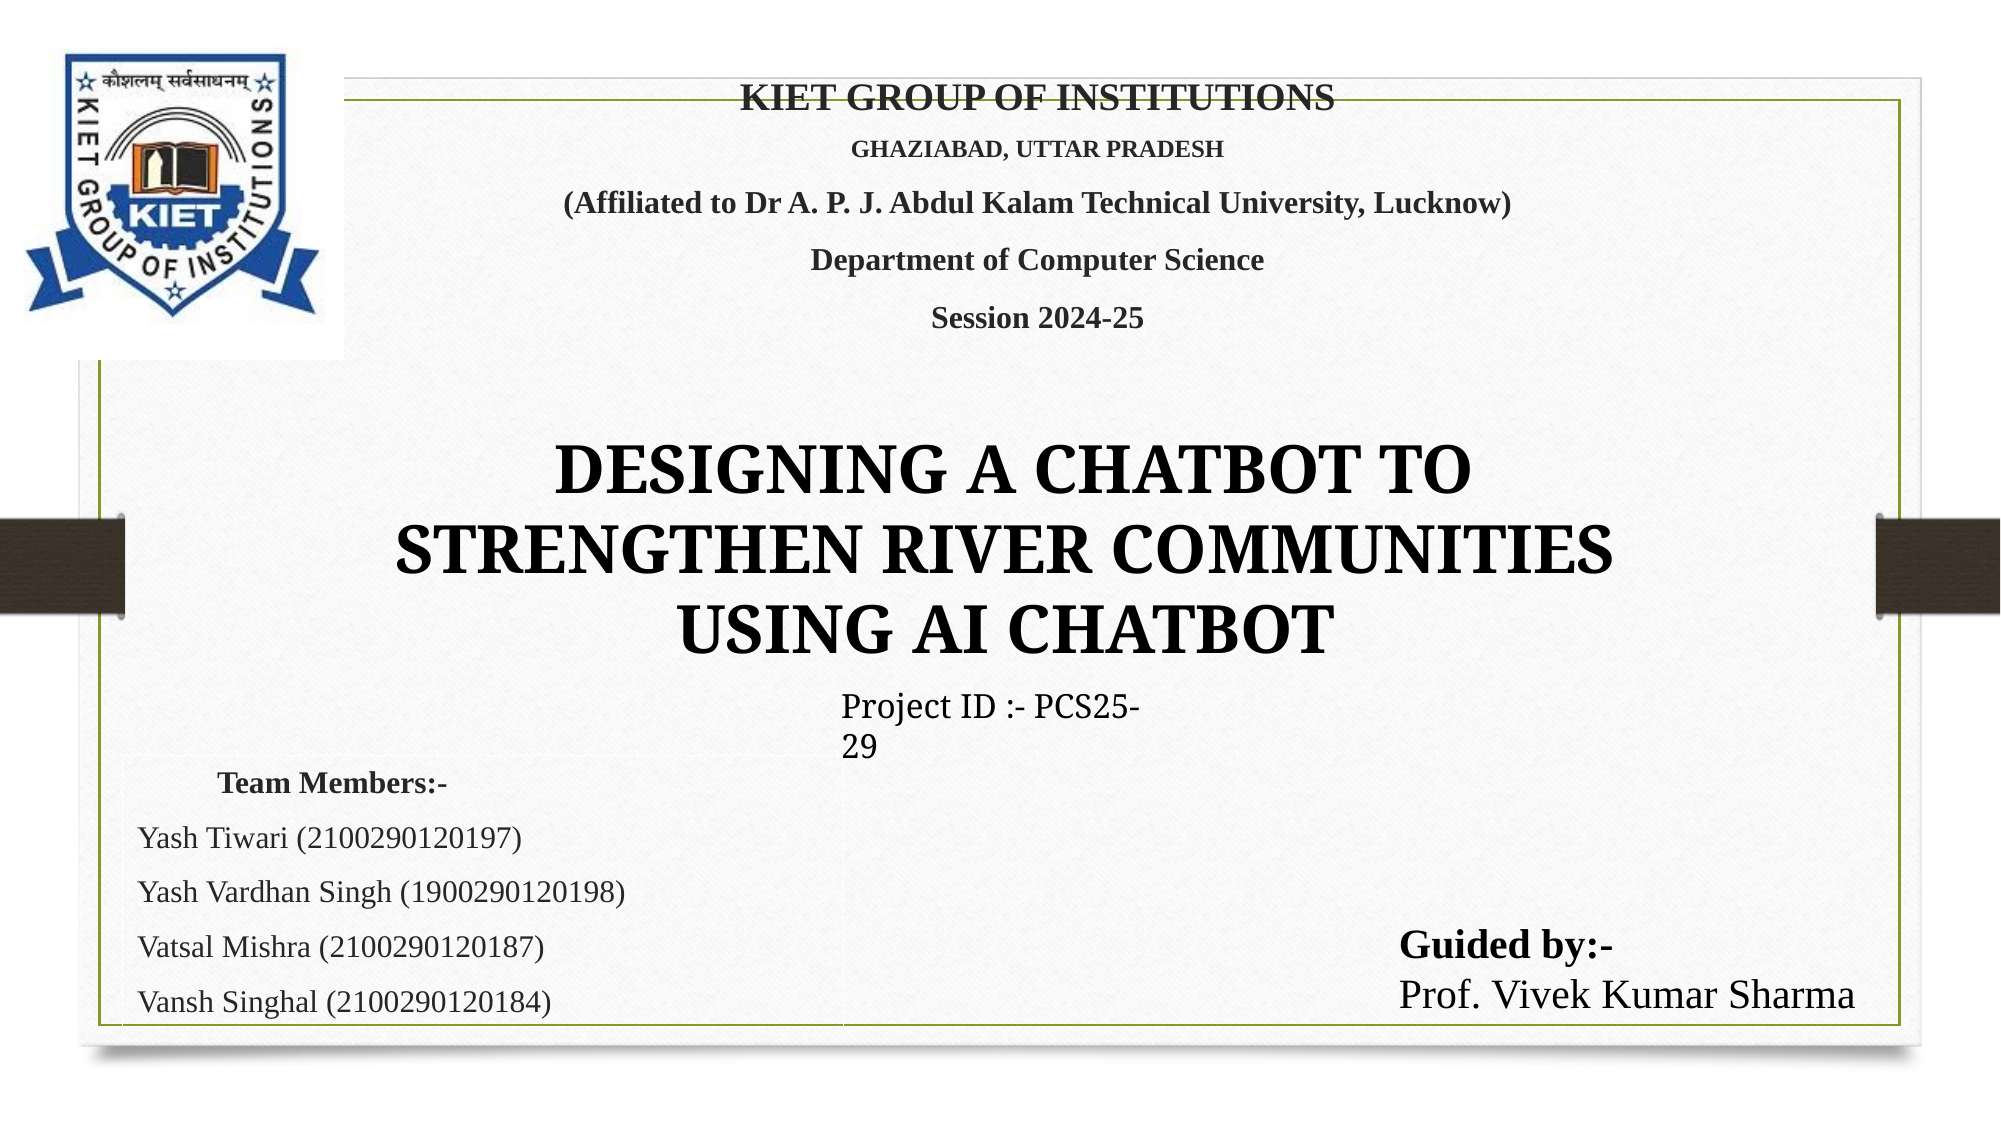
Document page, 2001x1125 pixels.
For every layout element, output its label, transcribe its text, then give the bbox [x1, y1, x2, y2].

title KIET GROUP OF INSTITUTIONS GHAZIABAD, UTTAR PRADESH (Affiliated to Dr A. P. J. Abdul Kalam Technical University, Lucknow) Department of Computer Science Session 2024-25 [360, 40, 1716, 343]
picture [0, 0, 2001, 1125]
text_box Project ID :- PCS25-29 [826, 677, 1174, 772]
subtitle Team Members:- Yash Tiwari (2100290120197) Yash Vardhan Singh (1900290120198) Vatsal Mishra (2100290120187) Vansh Singhal (2100290120184) [122, 755, 844, 1027]
text_box Guided by:- Prof. Vivek Kumar Sharma [1383, 909, 1917, 1025]
text_box DESIGNING A CHATBOT TO STRENGTHEN RIVER COMMUNITIES USING AI CHATBOT [328, 419, 1684, 675]
